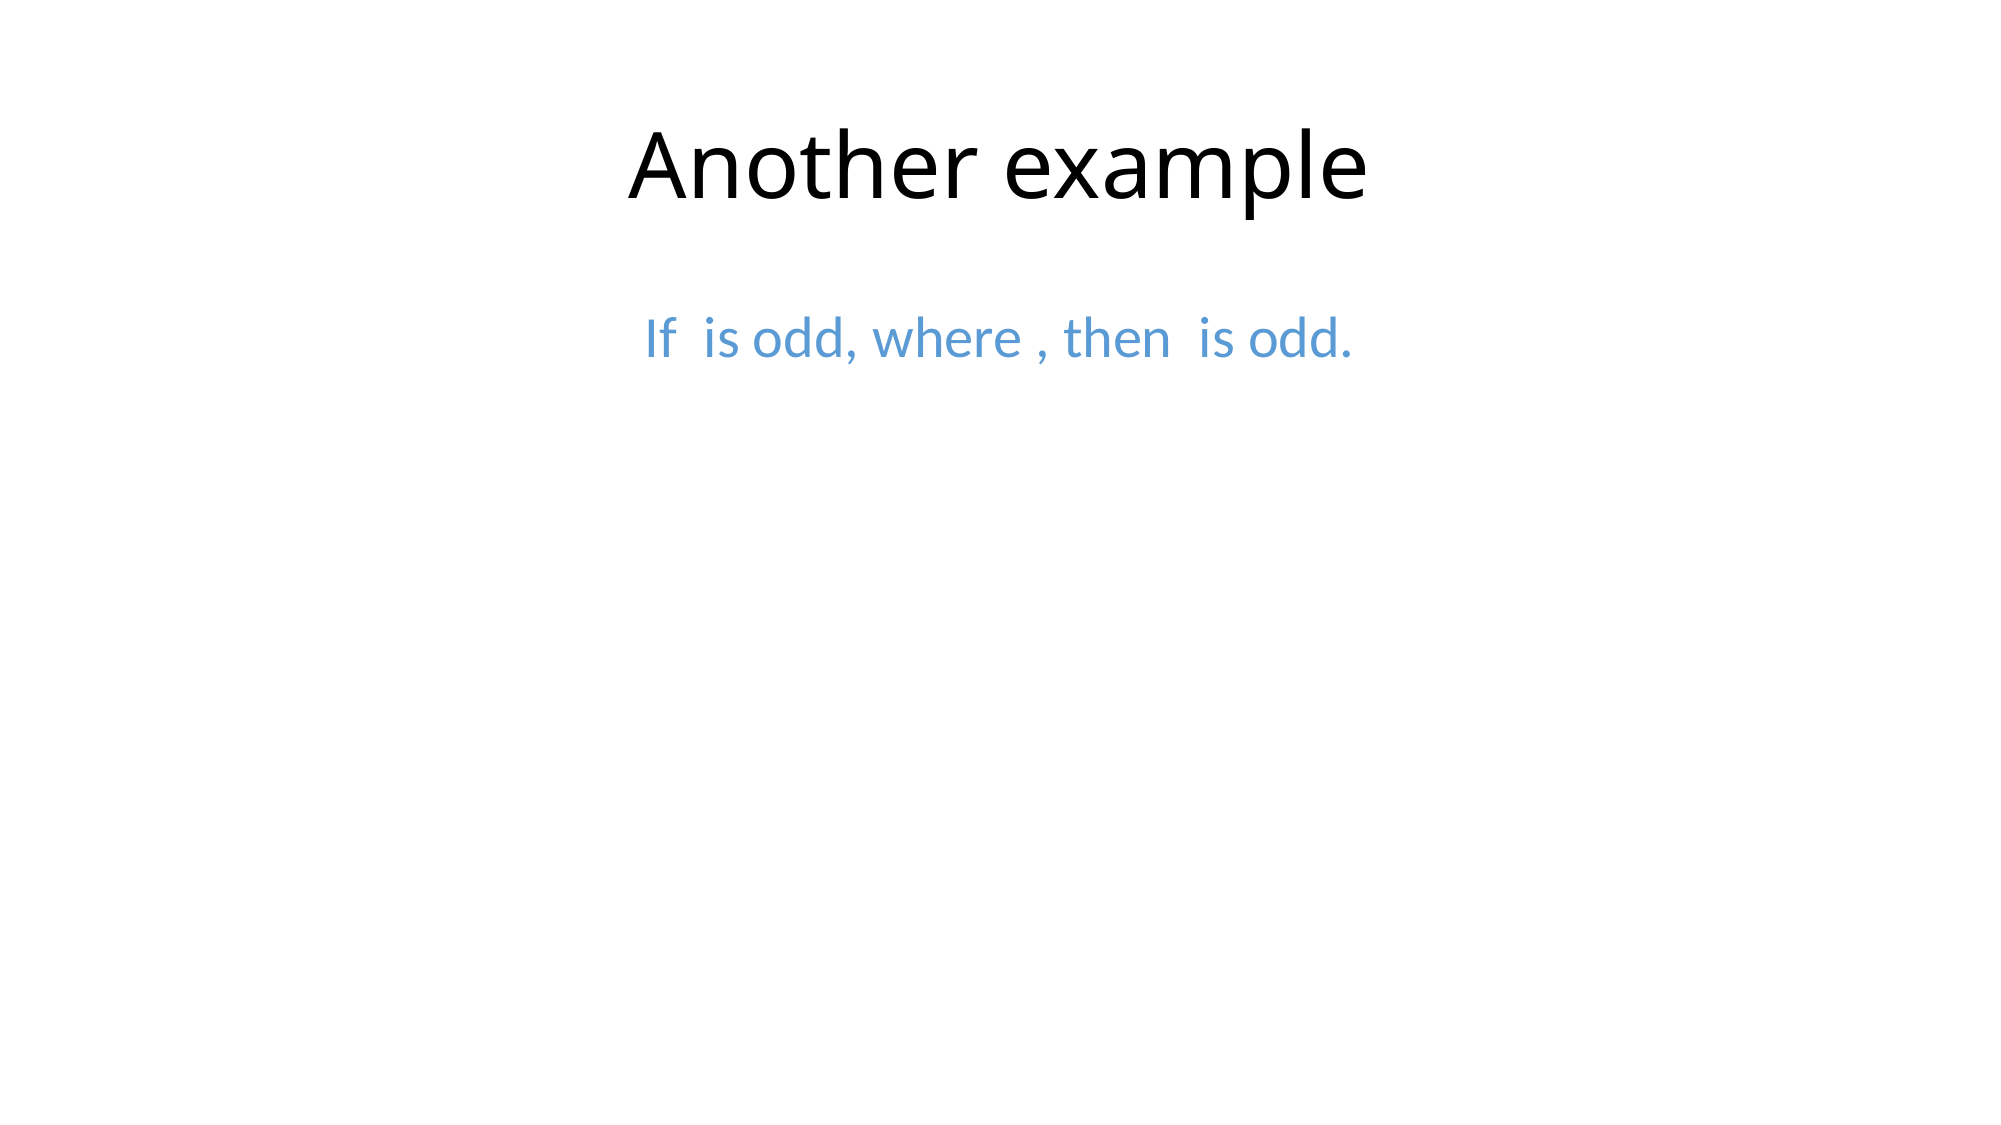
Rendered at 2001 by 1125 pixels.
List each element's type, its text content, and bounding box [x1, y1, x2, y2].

title Another example [137, 59, 1863, 278]
